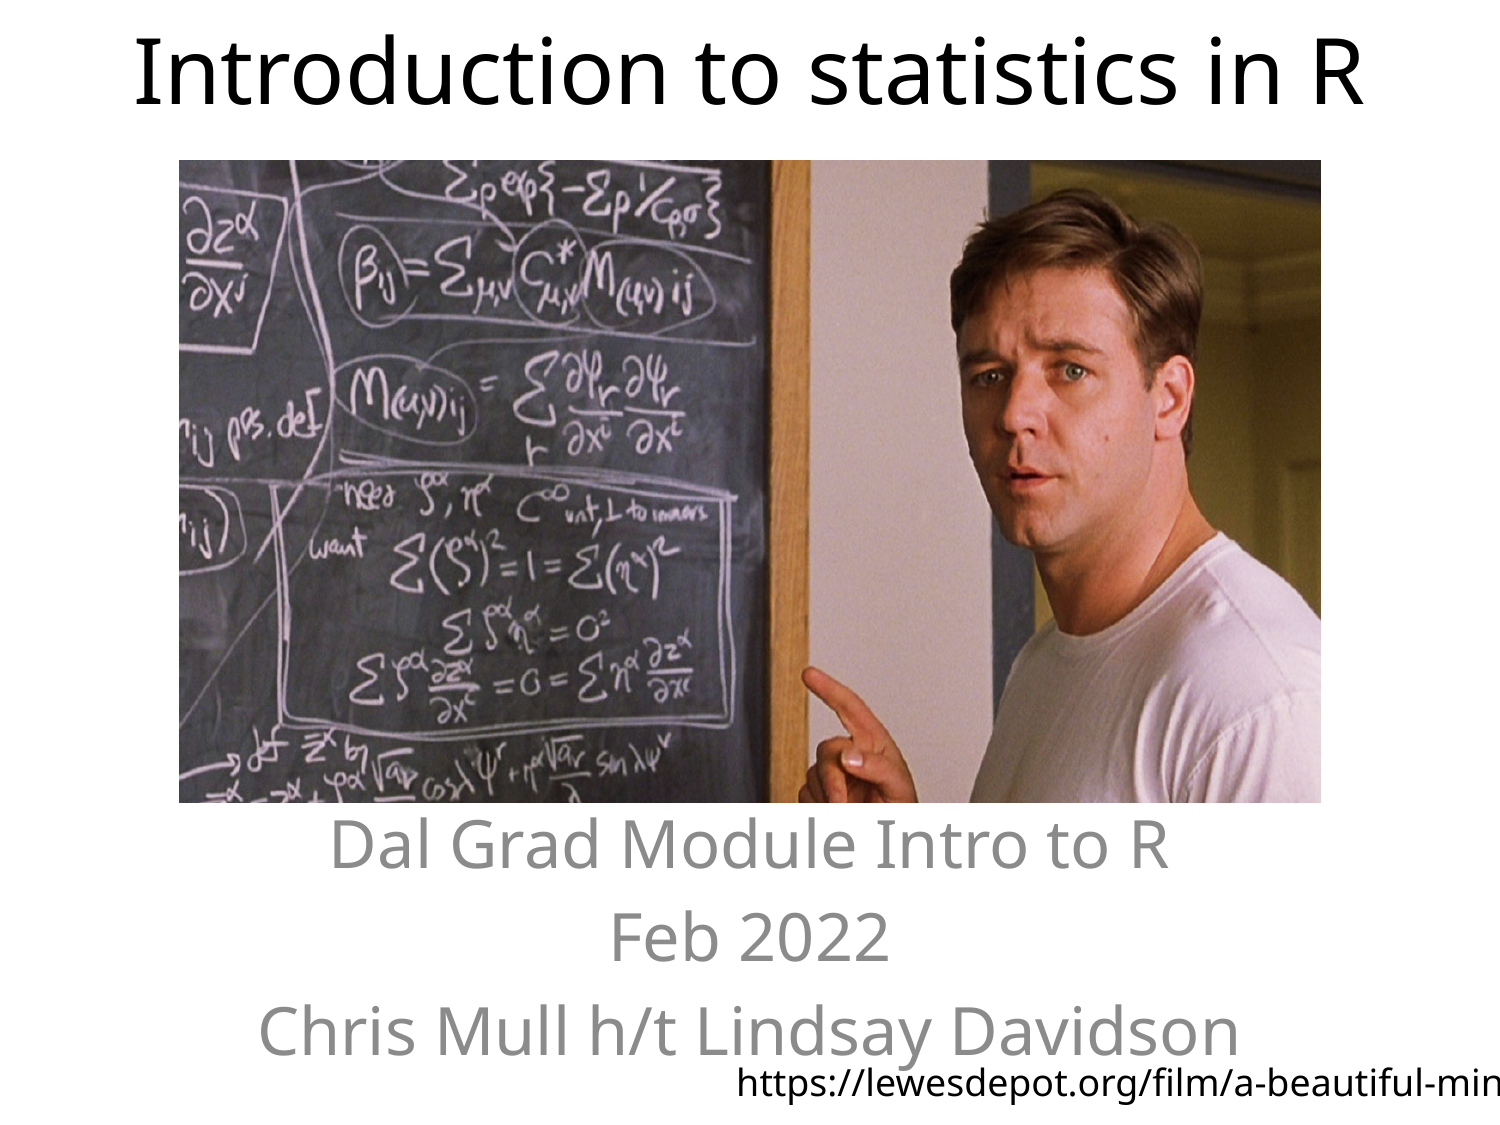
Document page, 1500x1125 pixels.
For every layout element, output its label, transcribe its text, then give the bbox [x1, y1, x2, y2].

text_box https://lewesdepot.org/film/a-beautiful-mind [721, 1051, 1500, 1112]
picture [178, 160, 1321, 803]
subtitle Dal Grad Module Intro to R Feb 2022 Chris Mull h/t Lindsay Davidson [225, 811, 1275, 1082]
text_box Introduction to statistics in R [112, 0, 1388, 189]
